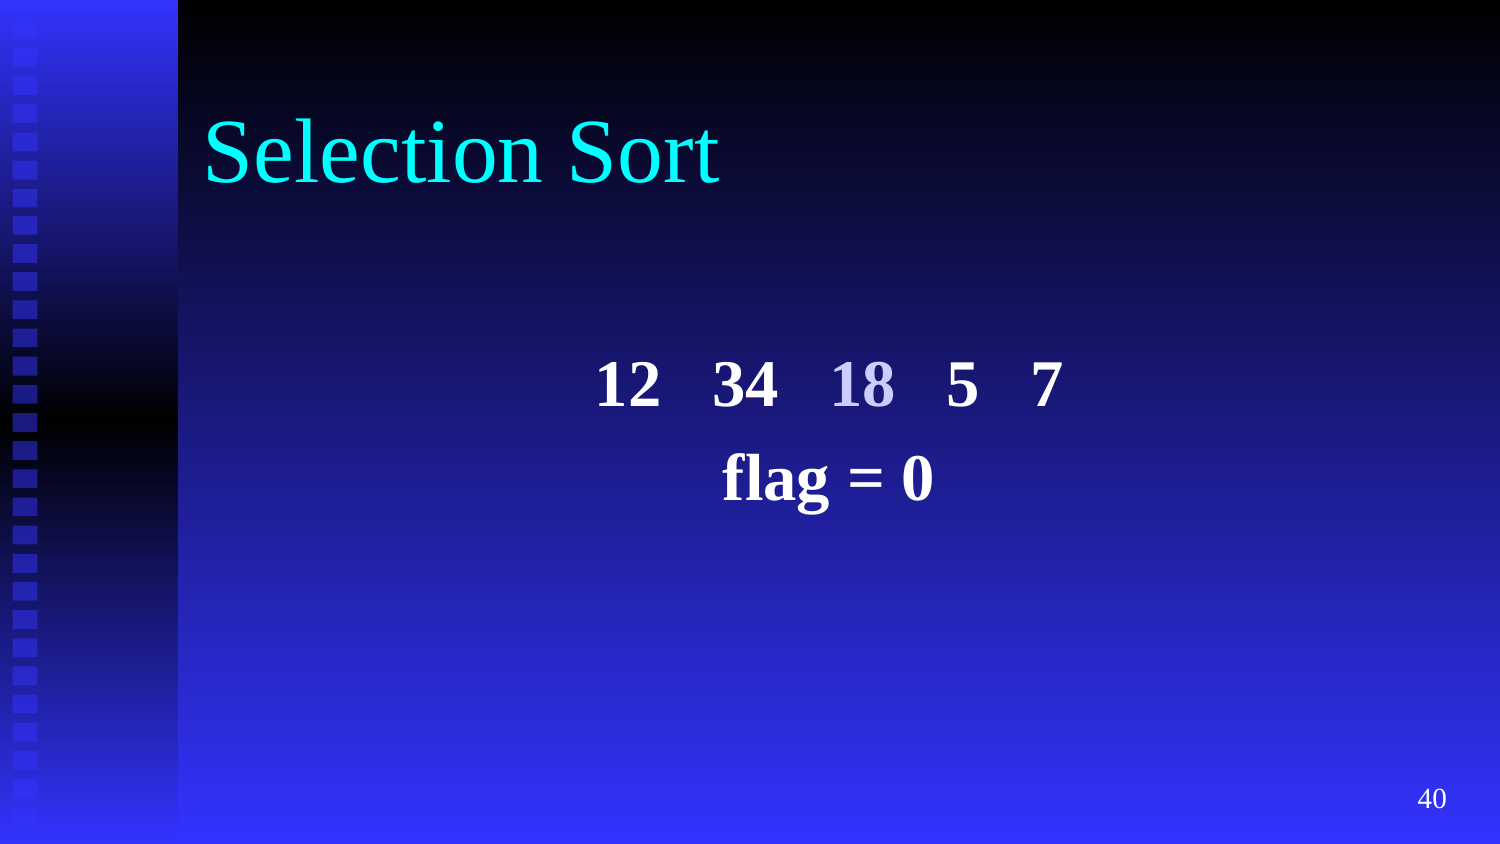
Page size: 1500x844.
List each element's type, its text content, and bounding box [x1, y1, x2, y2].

text_box ‹#› [1149, 768, 1463, 826]
title Selection Sort [187, 75, 1463, 216]
list 12 34 18 5 7 flag = 0 [191, 239, 1467, 746]
